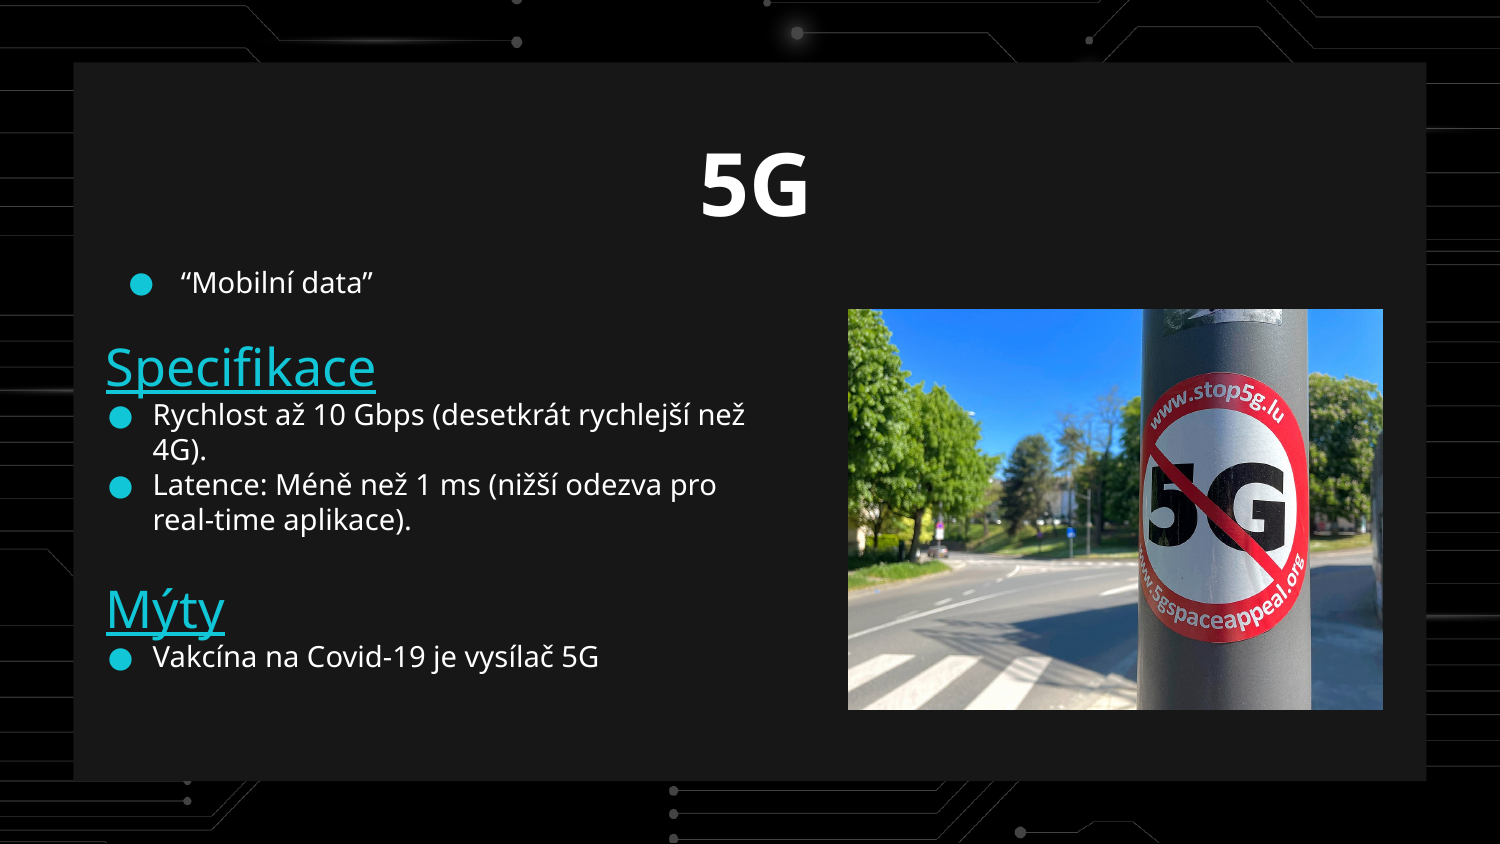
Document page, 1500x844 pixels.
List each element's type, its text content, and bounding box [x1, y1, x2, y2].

title 5G [338, 68, 1174, 250]
subtitle “Mobilní data” Specifikace Rychlost až 10 Gbps (desetkrát rychlejší než 4G). Latence: Méně než 1 ms (nižší odezva pro real-time aplikace). Mýty Vakcína na Covid-19 je vysílač 5G [90, 249, 794, 771]
picture [0, 0, 1500, 843]
